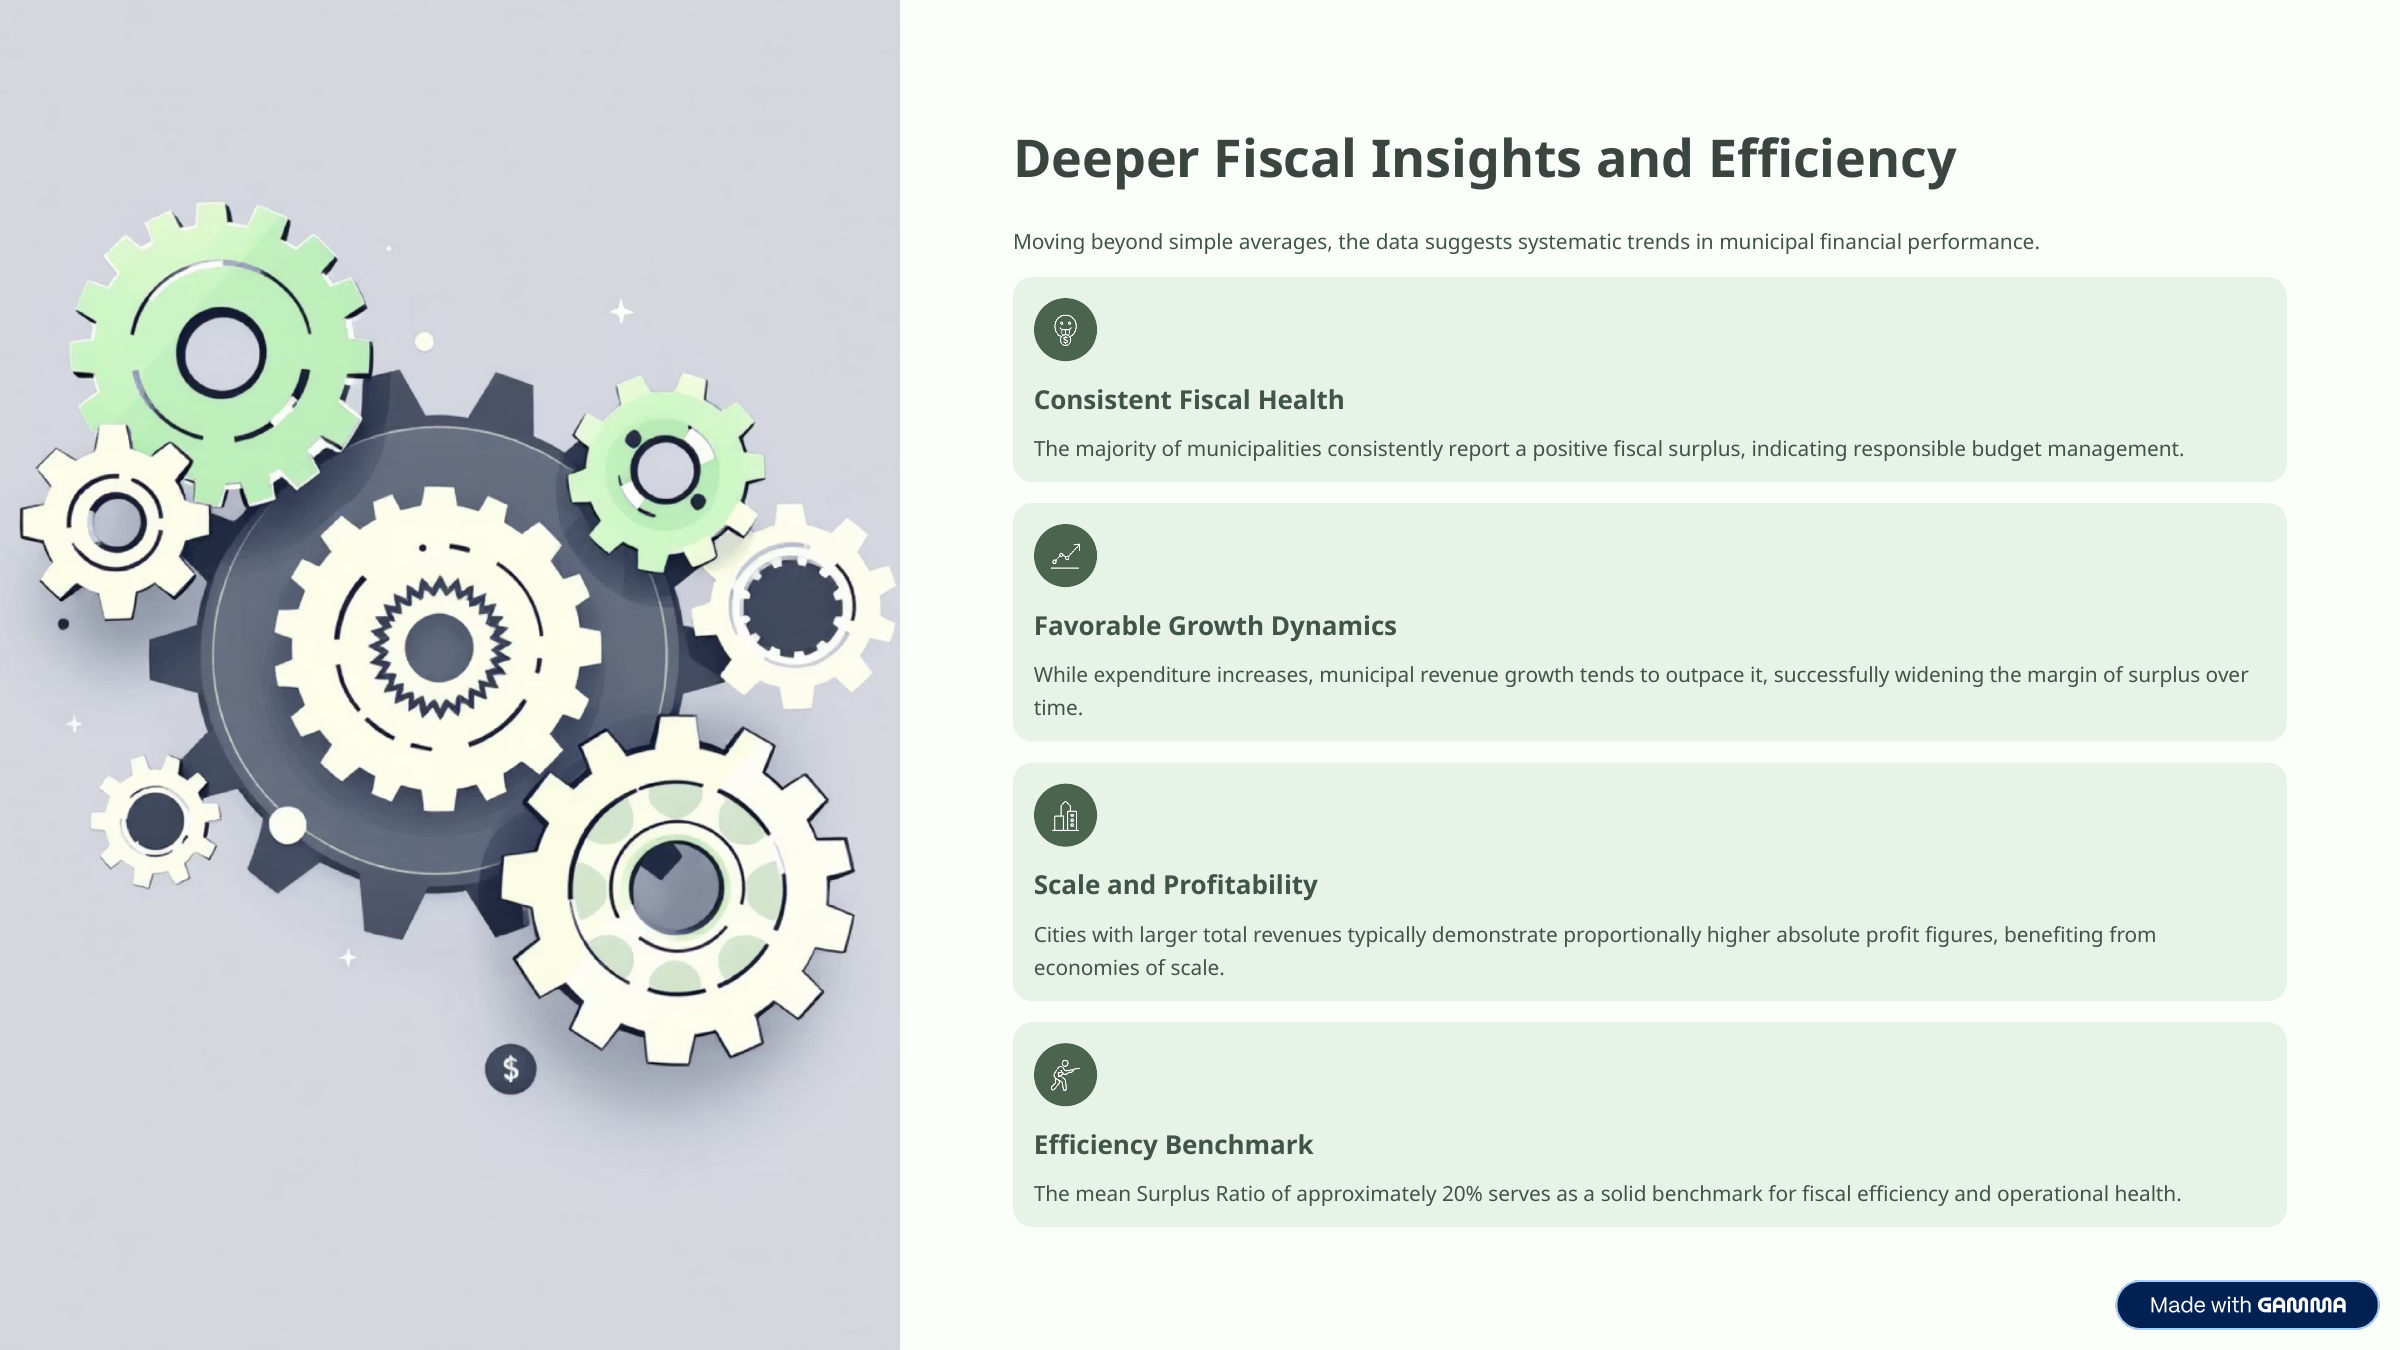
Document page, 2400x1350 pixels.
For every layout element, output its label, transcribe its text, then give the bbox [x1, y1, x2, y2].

picture [1051, 1056, 1080, 1093]
text_box While expenditure increases, municipal revenue growth tends to outpace it, successfully widening the margin of surplus over time. [1034, 653, 2266, 721]
text_box Favorable Growth Dynamics [1034, 608, 1413, 641]
text_box [1034, 783, 1098, 847]
text_box Moving beyond simple averages, the data suggests systematic trends in municipal financial performance. [1013, 219, 2287, 254]
text_box [1013, 1022, 2287, 1228]
text_box The mean Surplus Ratio of approximately 20% serves as a solid benchmark for fiscal efficiency and operational health. [1034, 1172, 2266, 1207]
text_box Consistent Fiscal Health [1034, 382, 1358, 415]
picture [0, 0, 900, 1350]
text_box [1013, 503, 2287, 742]
picture [1051, 537, 1080, 574]
text_box [1034, 524, 1098, 588]
text_box Scale and Profitability [1034, 867, 1333, 901]
picture [1051, 311, 1080, 348]
text_box [1013, 762, 2287, 1002]
text_box The majority of municipalities consistently report a positive fiscal surplus, indicating responsible budget management. [1034, 427, 2266, 462]
text_box Cities with larger total revenues typically demonstrate proportionally higher absolute profit figures, benefiting from economies of scale. [1034, 912, 2266, 981]
text_box [1034, 298, 1098, 362]
text_box [1013, 277, 2287, 483]
picture [2106, 1271, 2389, 1339]
picture [1051, 797, 1080, 833]
text_box Deeper Fiscal Insights and Efficiency [1013, 122, 1997, 189]
text_box [1034, 1043, 1098, 1107]
text_box Efficiency Benchmark [1033, 1127, 1331, 1160]
